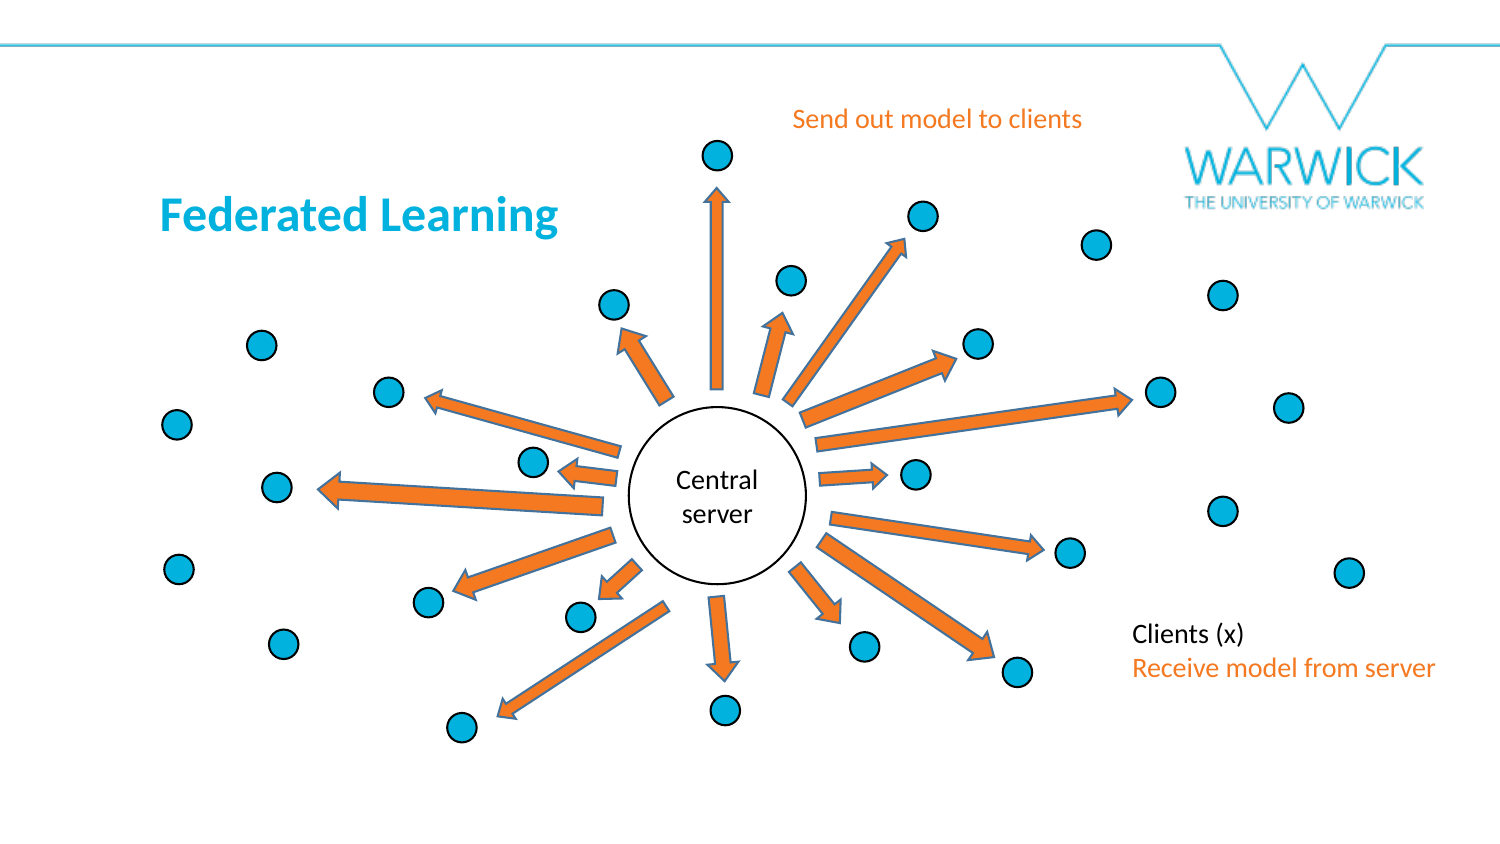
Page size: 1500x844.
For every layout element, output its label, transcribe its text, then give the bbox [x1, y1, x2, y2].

text_box [517, 446, 550, 479]
text_box [267, 628, 300, 661]
text_box Send out model to clients [777, 92, 1110, 142]
text_box [598, 289, 630, 321]
text_box [446, 711, 478, 744]
text_box [775, 264, 807, 297]
text_box [372, 376, 405, 409]
text_box [781, 237, 908, 408]
text_box [1054, 537, 1087, 569]
text_box [556, 456, 619, 491]
text_box [316, 470, 605, 517]
text_box [702, 186, 731, 391]
text_box [962, 328, 994, 360]
text_box [701, 139, 734, 172]
text_box [907, 200, 939, 233]
text_box [828, 510, 1046, 563]
text_box [848, 631, 881, 663]
text_box [451, 526, 617, 602]
text_box [1001, 656, 1034, 689]
text_box [565, 601, 597, 634]
text_box [705, 594, 741, 683]
text_box [709, 694, 742, 727]
text_box [1080, 229, 1113, 261]
text_box [818, 461, 889, 491]
text_box [597, 557, 644, 601]
text_box [1207, 279, 1239, 312]
text_box [900, 459, 932, 491]
text_box [798, 349, 958, 429]
text_box [616, 327, 676, 407]
text_box [1333, 557, 1366, 589]
text_box [496, 599, 671, 721]
text_box [412, 586, 445, 619]
text_box [161, 409, 193, 441]
text_box [815, 531, 996, 662]
text_box [1272, 392, 1305, 424]
list Federated Learning [145, 181, 1082, 244]
text_box [163, 553, 195, 586]
text_box [752, 311, 795, 399]
text_box [814, 386, 1134, 453]
text_box [423, 388, 623, 460]
text_box [1144, 376, 1177, 409]
text_box Central server [627, 406, 807, 586]
text_box [261, 471, 293, 504]
text_box [1207, 495, 1239, 528]
text_box [245, 329, 278, 362]
text_box [787, 560, 842, 625]
